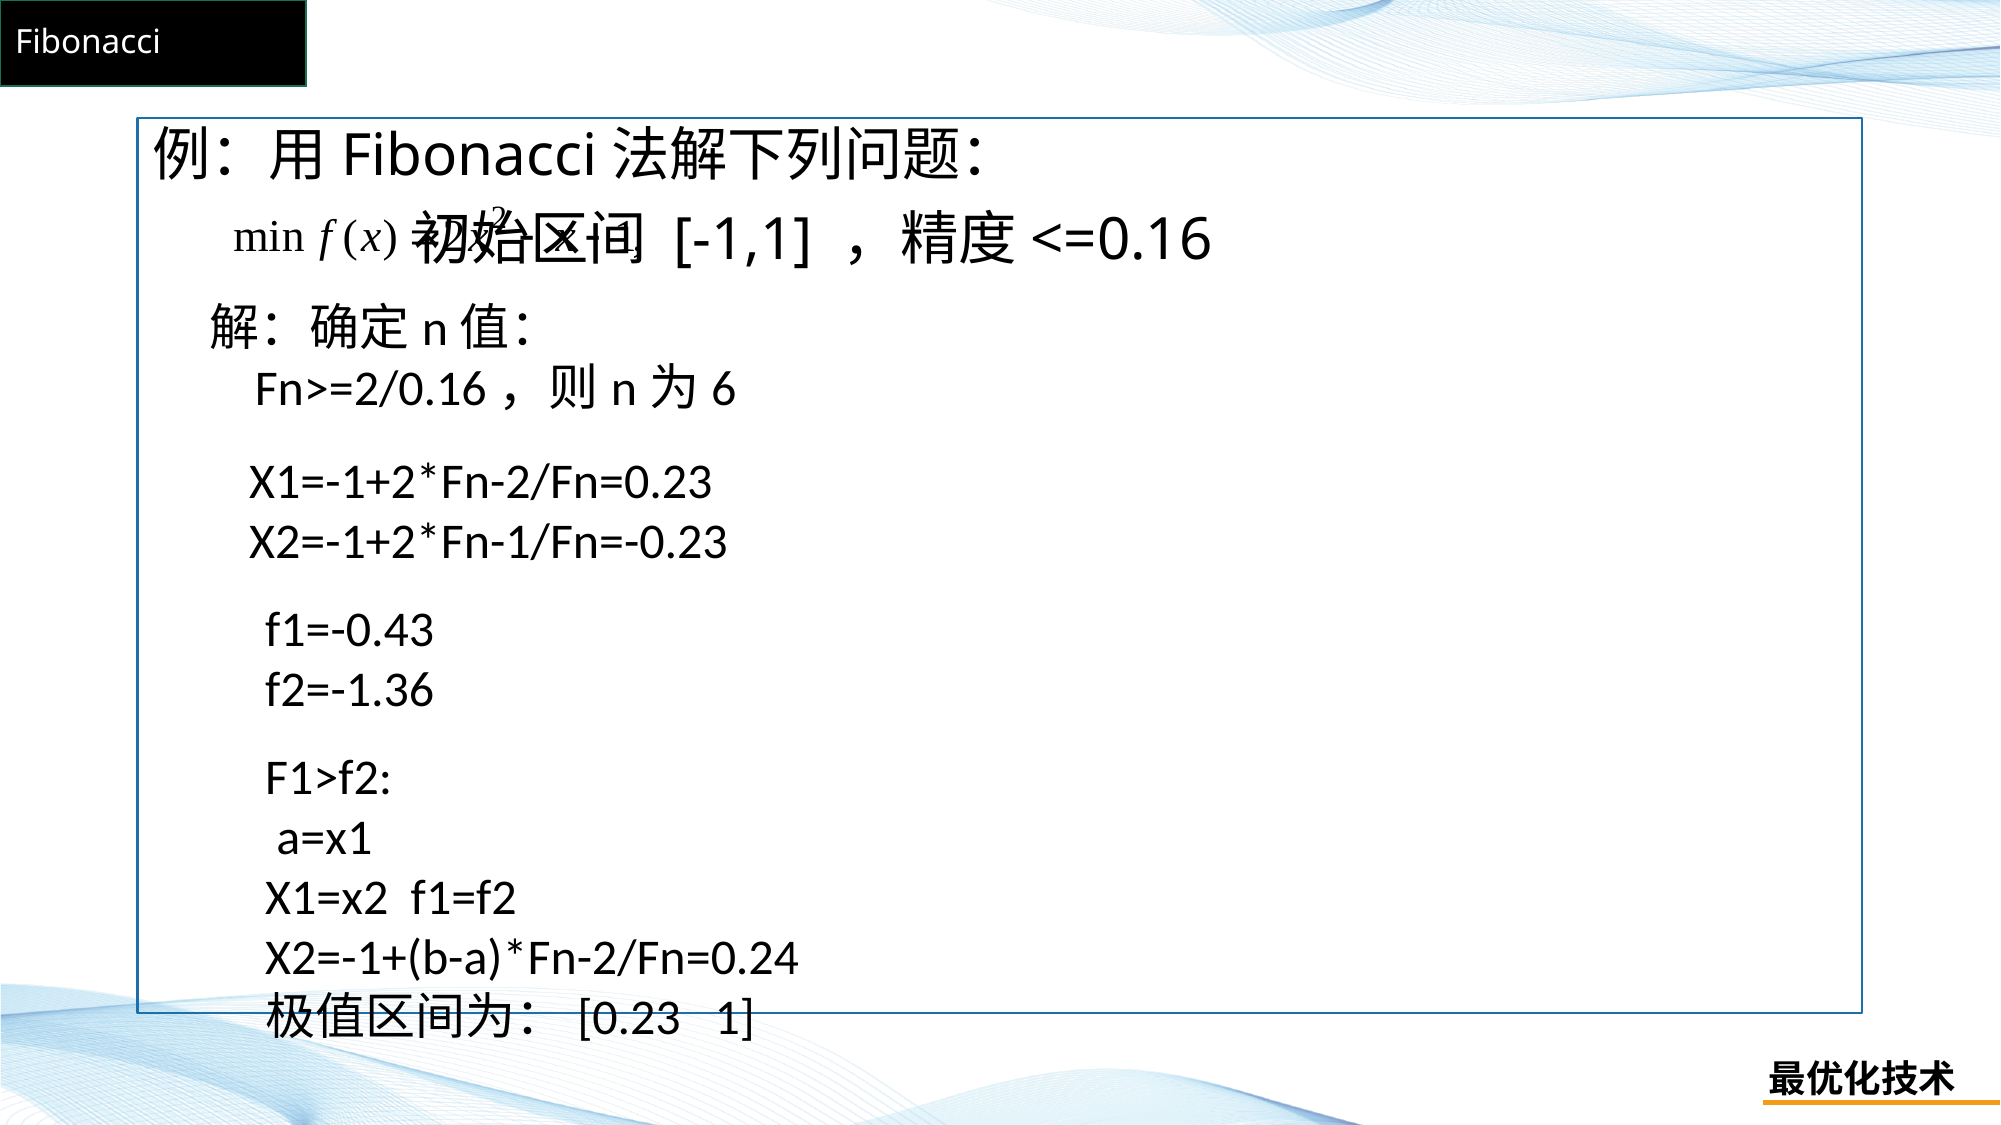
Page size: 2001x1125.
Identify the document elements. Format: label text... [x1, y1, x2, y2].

title Fibonacci [0, 0, 1725, 86]
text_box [227, 195, 652, 271]
picture [2, 977, 1590, 1125]
text_box f1=-0.43 f2=-1.36 [250, 589, 677, 724]
text_box F1>f2: a=x1 X1=x2 f1=f2 X2=-1+(b-a)*Fn-2/Fn=0.24 极值区间为：[0.23 1] [250, 737, 1204, 1112]
text_box 解：确定n值： Fn>=2/0.16，则n为6 [195, 287, 795, 423]
picture [885, 1, 1999, 148]
text_box X1=-1+2*Fn-2/Fn=0.23 X2=-1+2*Fn-1/Fn=-0.23 [234, 441, 1033, 576]
list 例：用Fibonacci法解下列问题： 初始区间 [-1,1] ，精度<=0.16 [136, 117, 1863, 1014]
